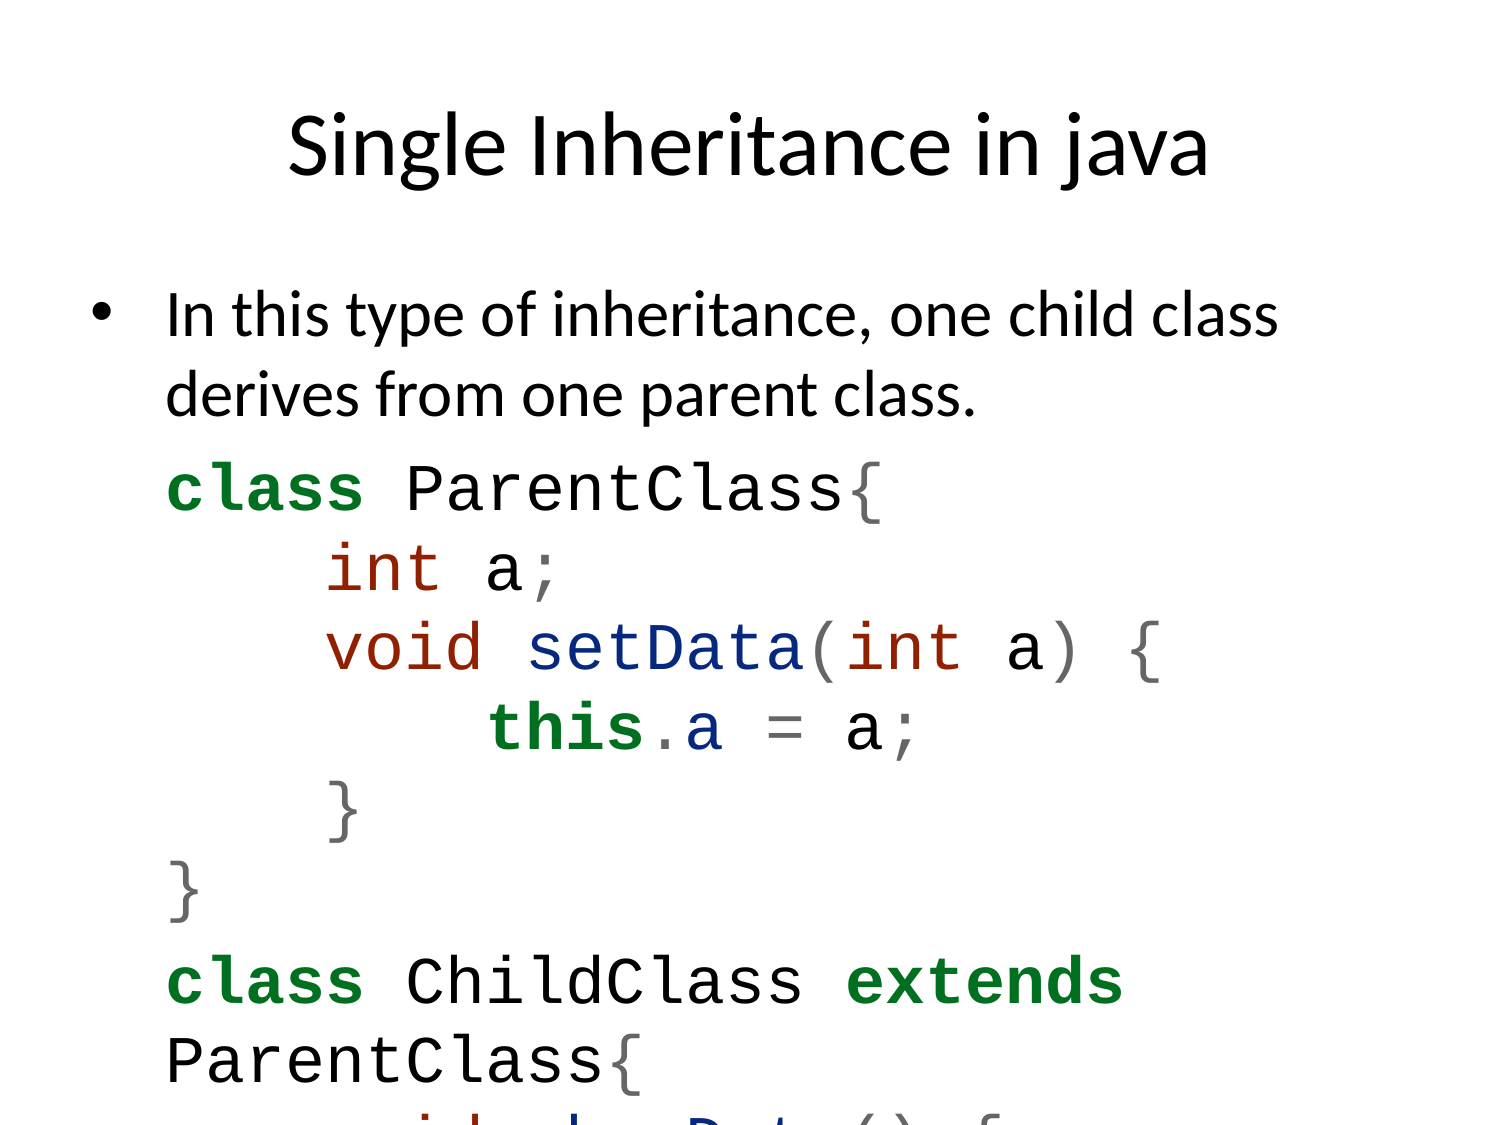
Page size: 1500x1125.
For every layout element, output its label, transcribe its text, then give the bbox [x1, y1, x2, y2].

list In this type of inheritance, one child class derives from one parent class. class ParentClass{ int a; void setData(int a) { this.a = a; } } class ChildClass extends ParentClass{ void showData() { System.out.println("Value of a is " + a); } } [75, 262, 1425, 1005]
title Single Inheritance in java [75, 45, 1425, 233]
